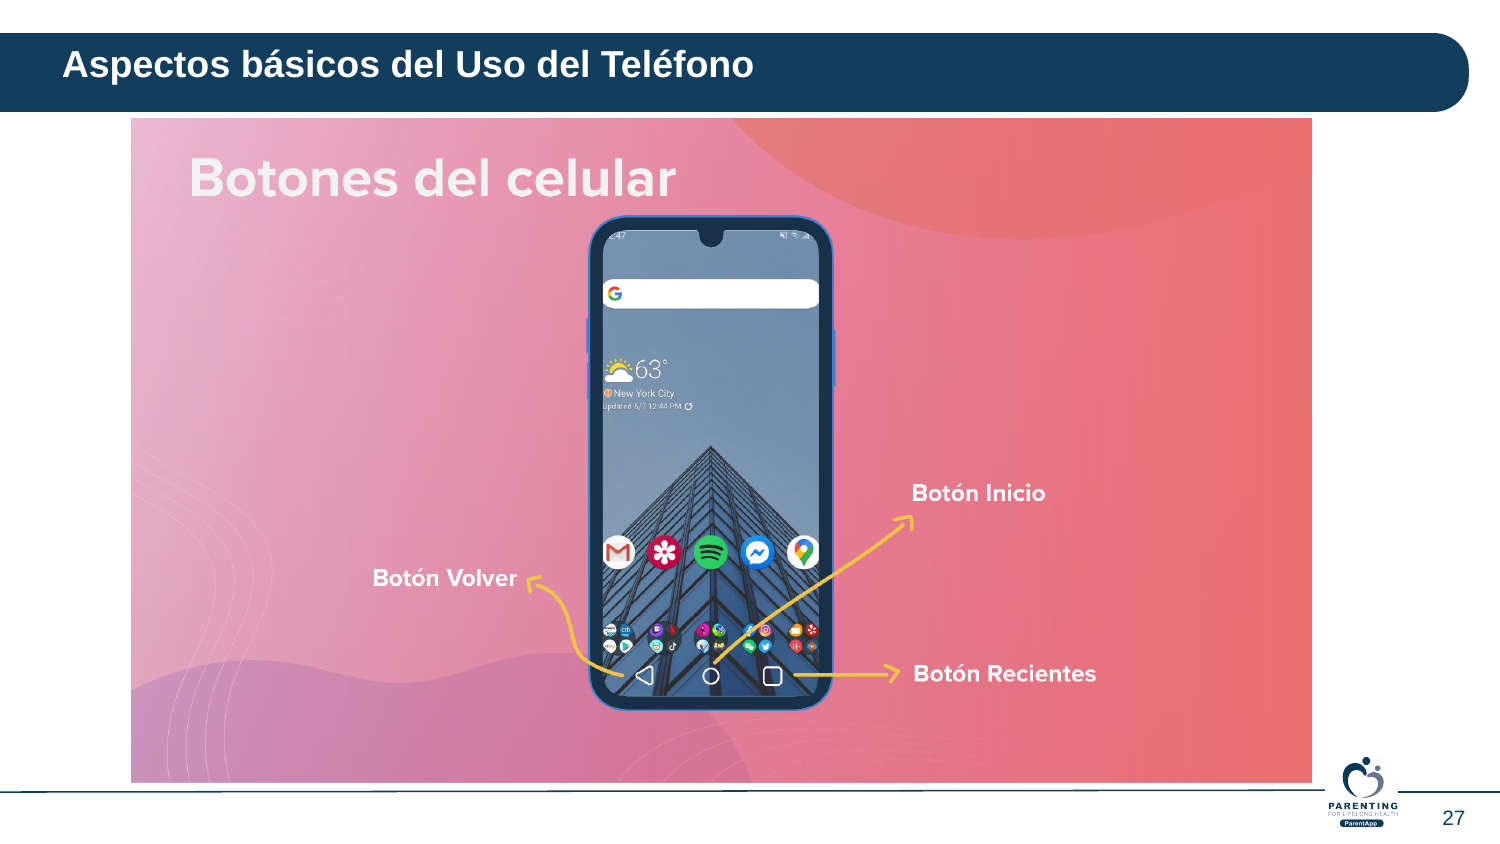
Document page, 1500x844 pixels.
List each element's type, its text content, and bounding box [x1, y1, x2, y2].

text_box [0, 33, 1465, 112]
picture [131, 118, 1312, 783]
text_box Aspectos básicos del Uso del Teléfono [46, 32, 1500, 93]
picture [1328, 756, 1398, 828]
